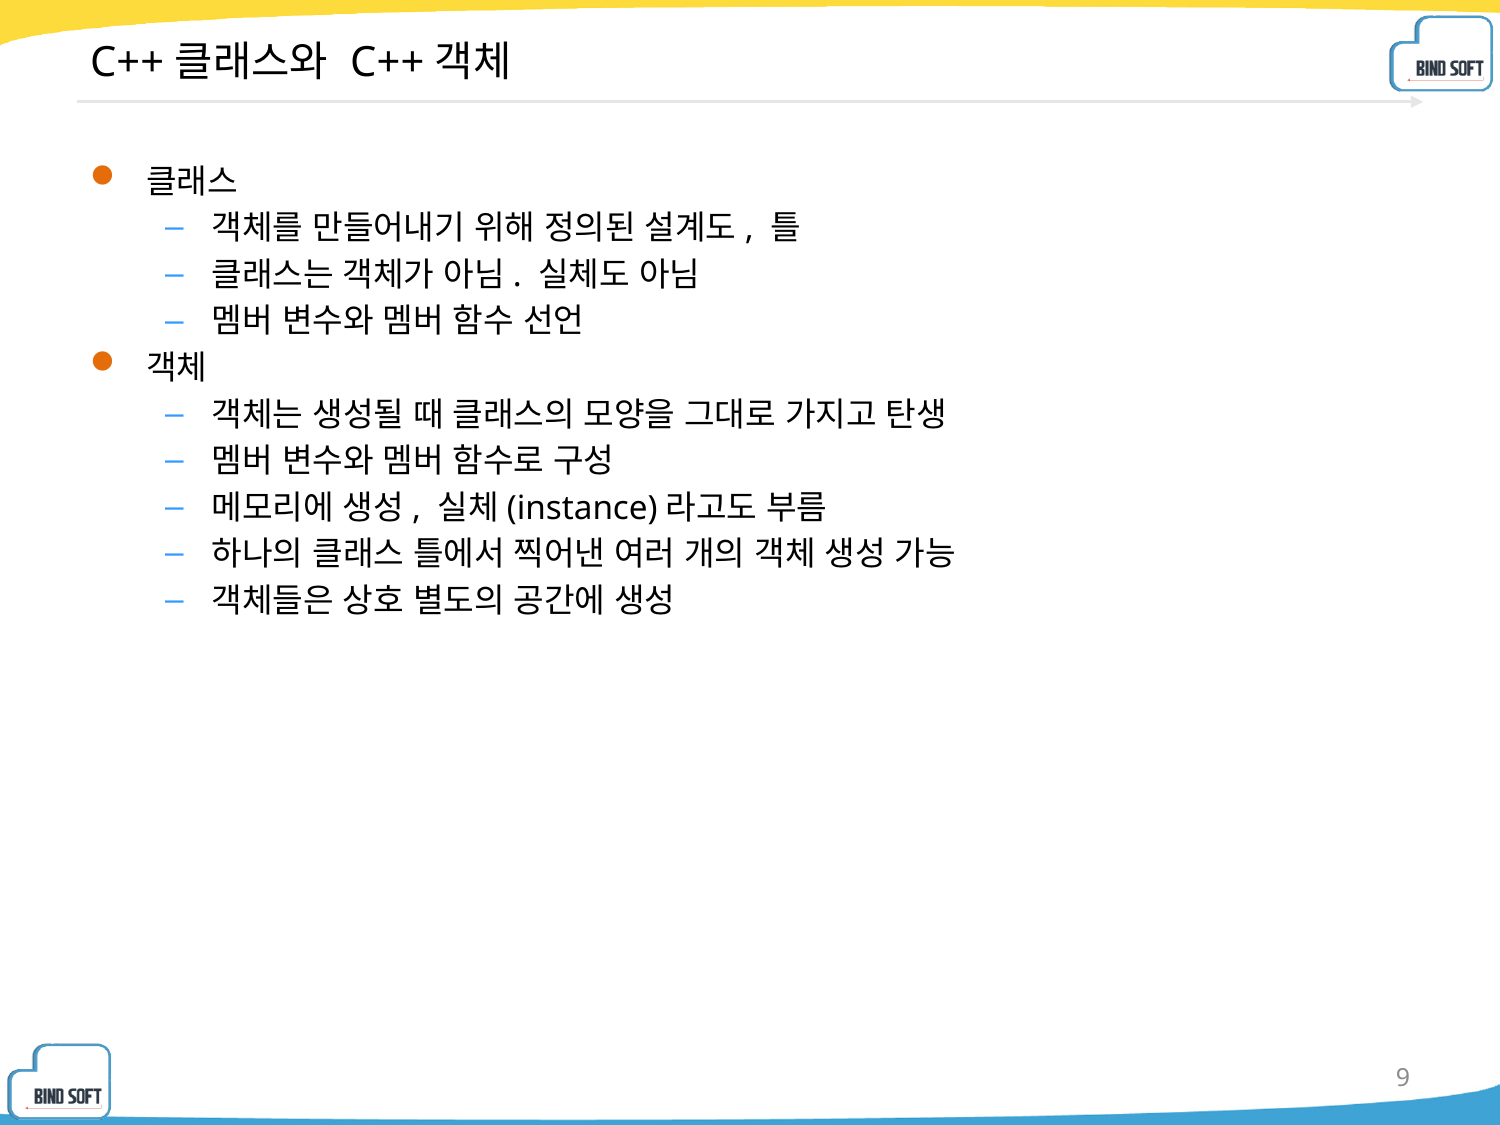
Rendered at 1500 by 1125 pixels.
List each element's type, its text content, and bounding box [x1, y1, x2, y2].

list 클래스 객체를 만들어내기 위해 정의된 설계도, 틀 클래스는 객체가 아님. 실체도 아님 멤버 변수와 멤버 함수 선언 객체 객체는 생성될 때 클래스의 모양을 그대로 가지고 탄생 멤버 변수와 멤버 함수로 구성 메모리에 생성, 실체(instance)라고도 부름 하나의 클래스 틀에서 찍어낸 여러 개의 객체 생성 가능 객체들은 상호 별도의 공간에 생성 [75, 152, 1425, 1055]
slide_number 9 [1074, 1055, 1425, 1103]
picture [0, 0, 1500, 96]
title C++클래스와 C++객체 [75, 11, 1425, 108]
picture [0, 1003, 1500, 1125]
